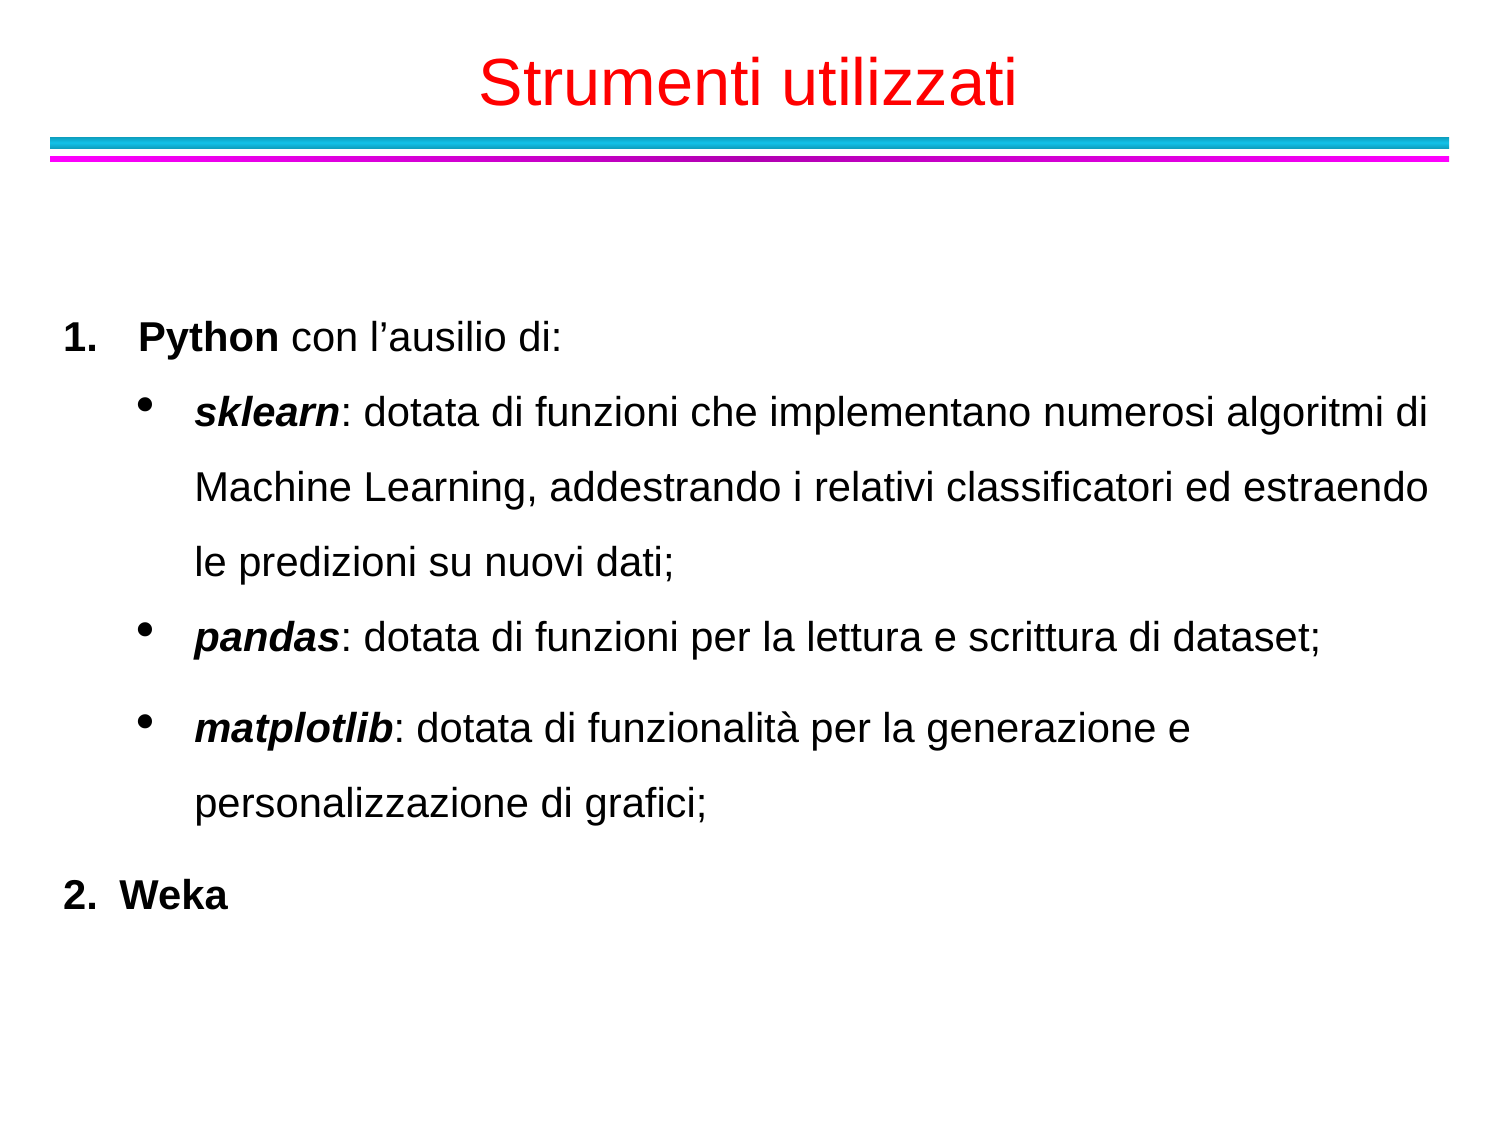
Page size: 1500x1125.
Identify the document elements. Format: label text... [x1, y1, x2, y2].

text_box Strumenti utilizzati [48, 31, 1450, 127]
text_box Python con l’ausilio di: sklearn: dotata di funzioni che implementano numerosi algoritmi di Machine Learning, addestrando i relativi classificatori ed estraendo le predizioni su nuovi dati; pandas: dotata di funzioni per la lettura e scrittura di dataset; matplotlib: dotata di funzionalità per la generazione e personalizzazione di grafici; Weka [48, 276, 1450, 925]
